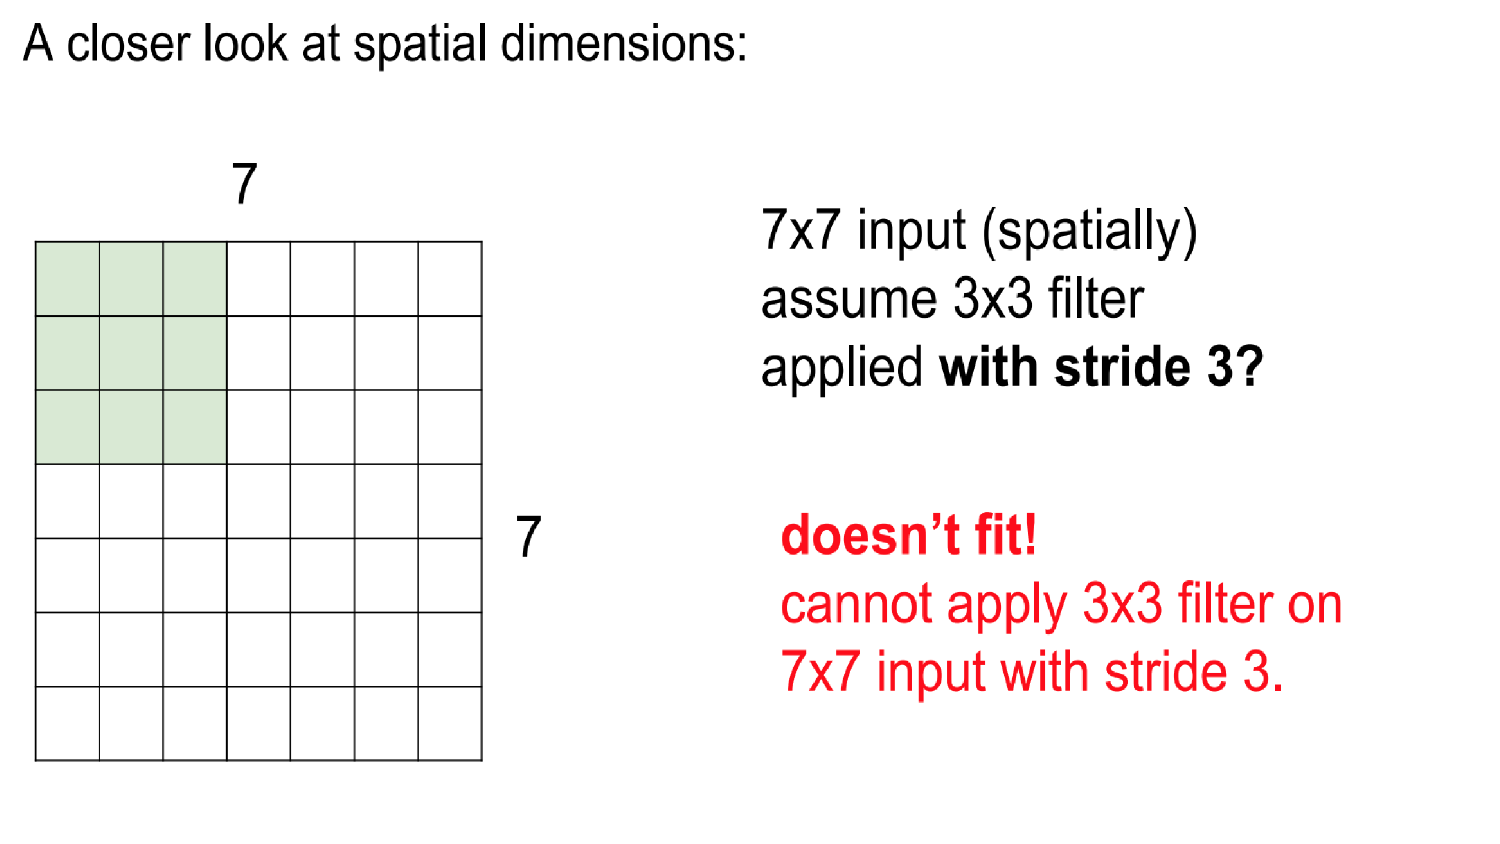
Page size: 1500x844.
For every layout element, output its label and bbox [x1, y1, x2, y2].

text_box [0, 0, 1500, 844]
